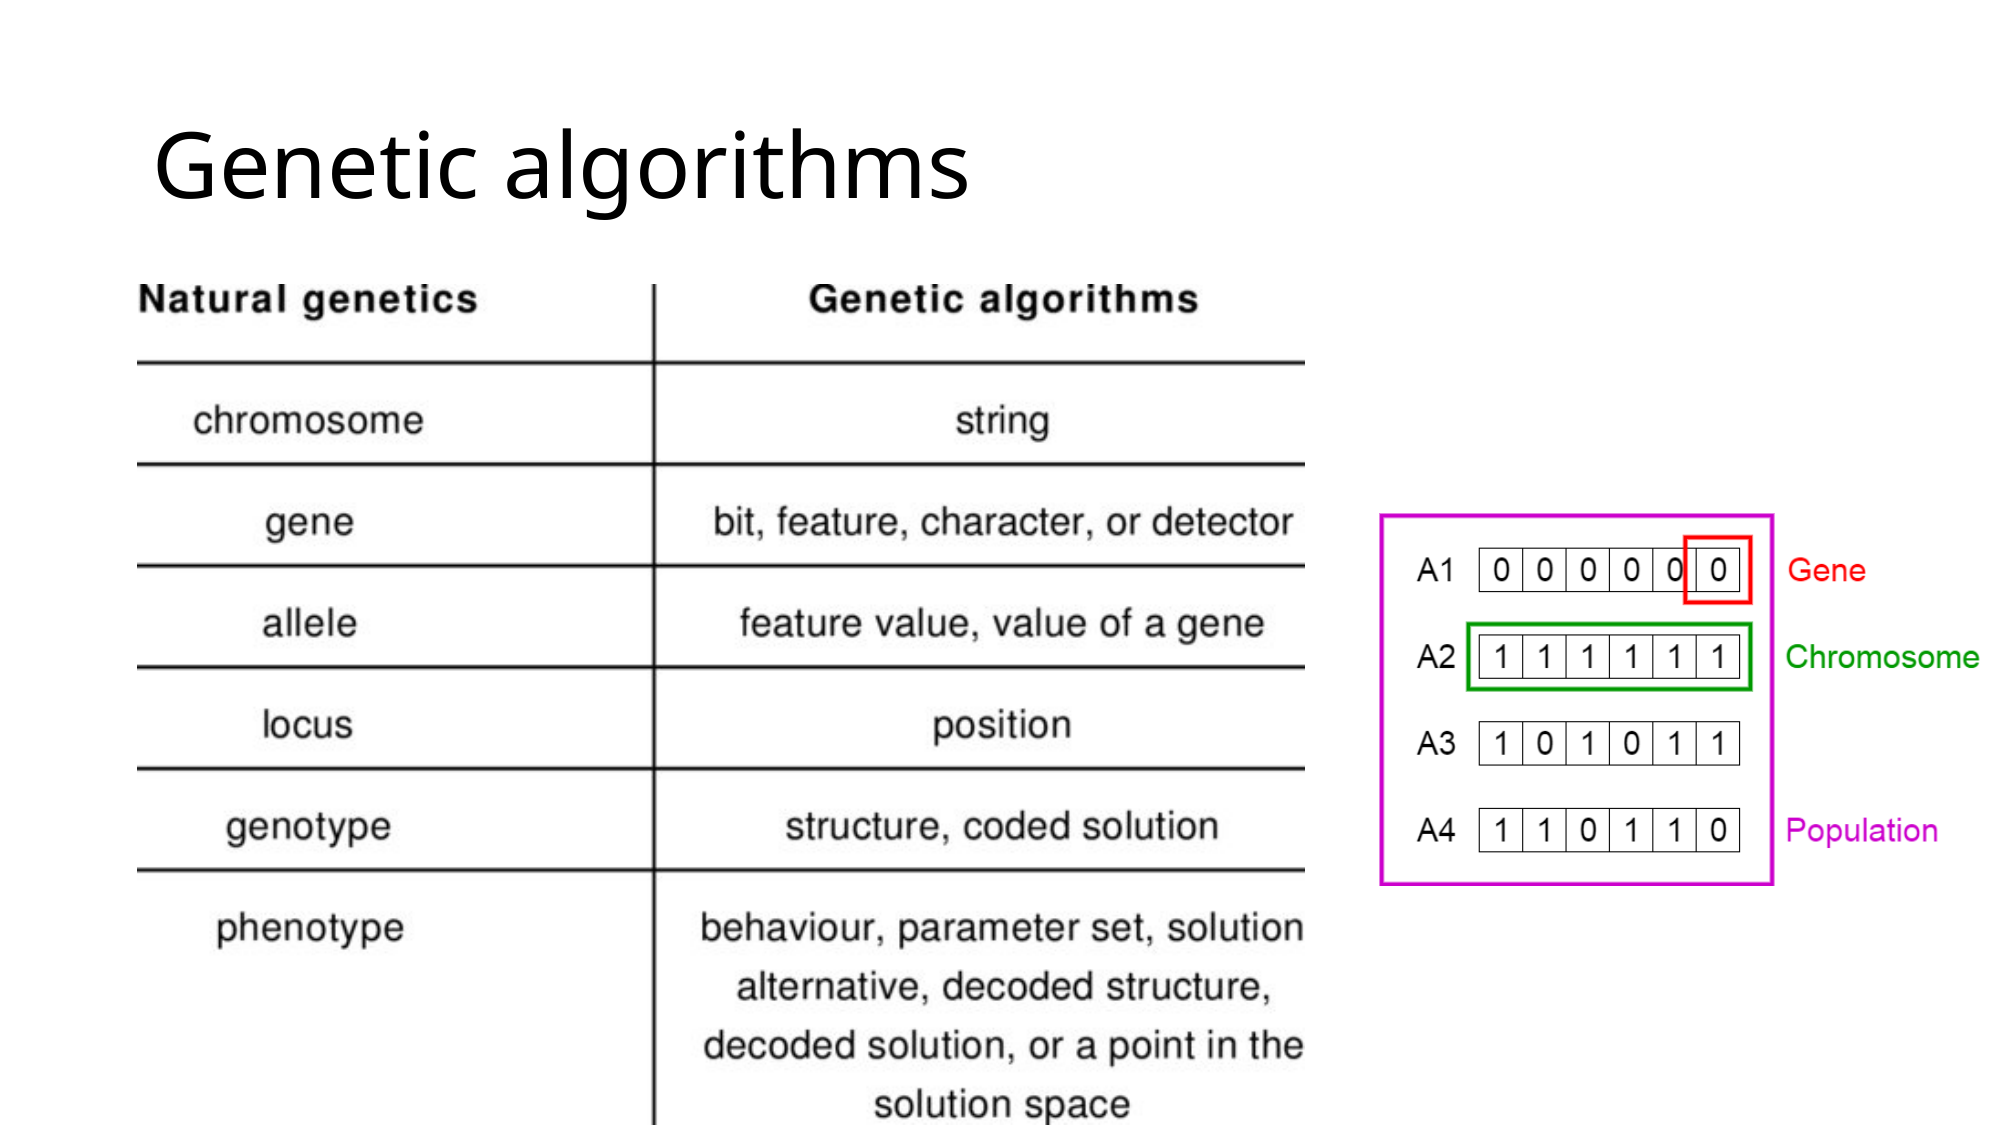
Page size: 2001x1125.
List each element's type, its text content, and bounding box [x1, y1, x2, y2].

title Genetic algorithms [137, 59, 1863, 278]
picture [1379, 513, 1982, 886]
picture [137, 284, 1305, 1125]
